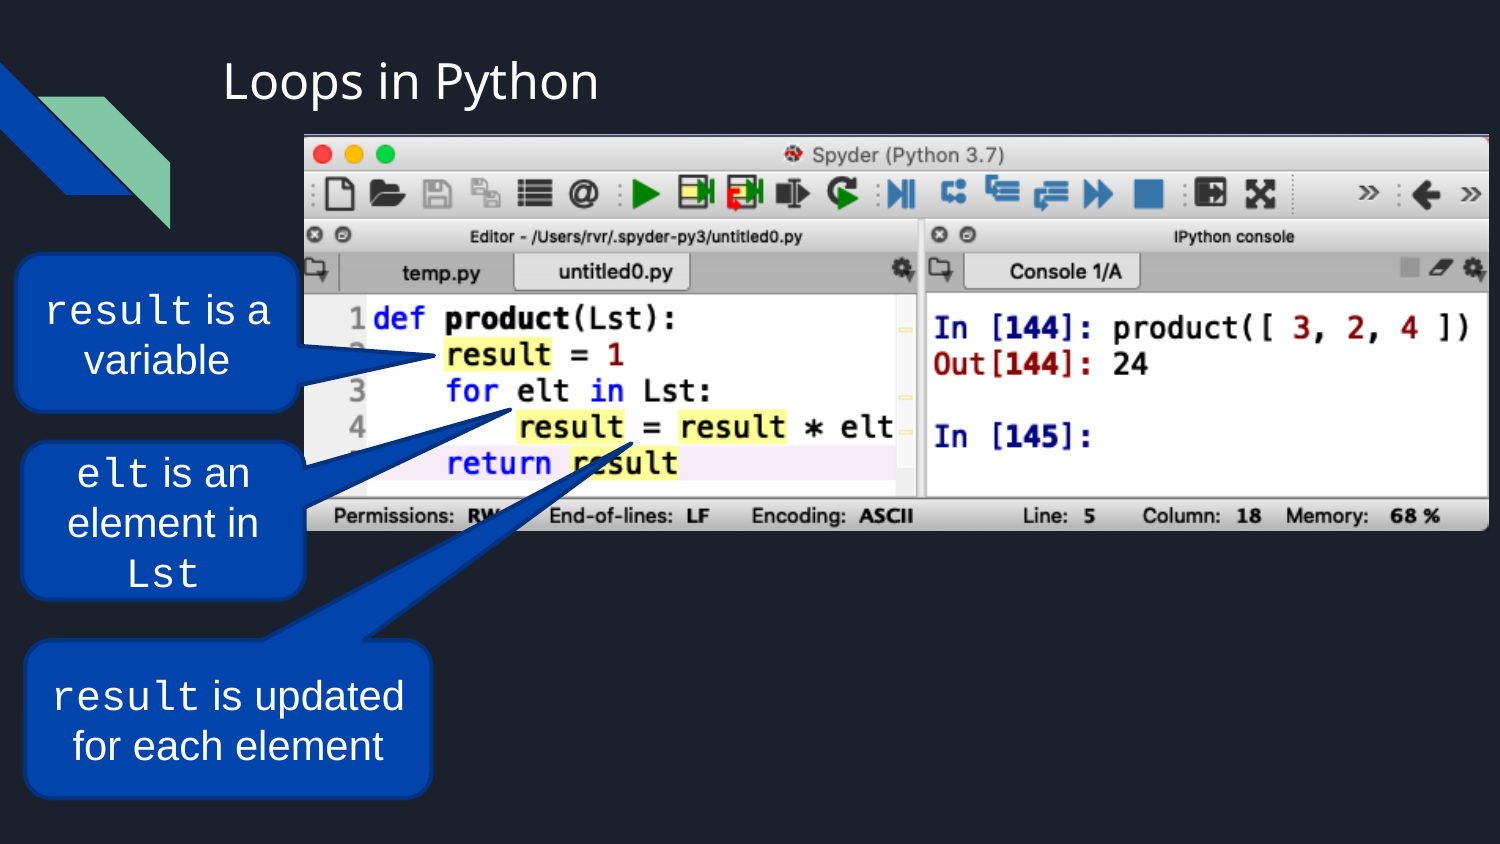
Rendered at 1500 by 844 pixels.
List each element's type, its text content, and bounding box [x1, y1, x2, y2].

title Loops in Python [207, 34, 1363, 149]
text_box elt is an element in Lst [19, 439, 307, 602]
text_box result is updated for each element [22, 539, 505, 801]
text_box result is a variable [13, 251, 299, 414]
picture [304, 134, 1489, 532]
